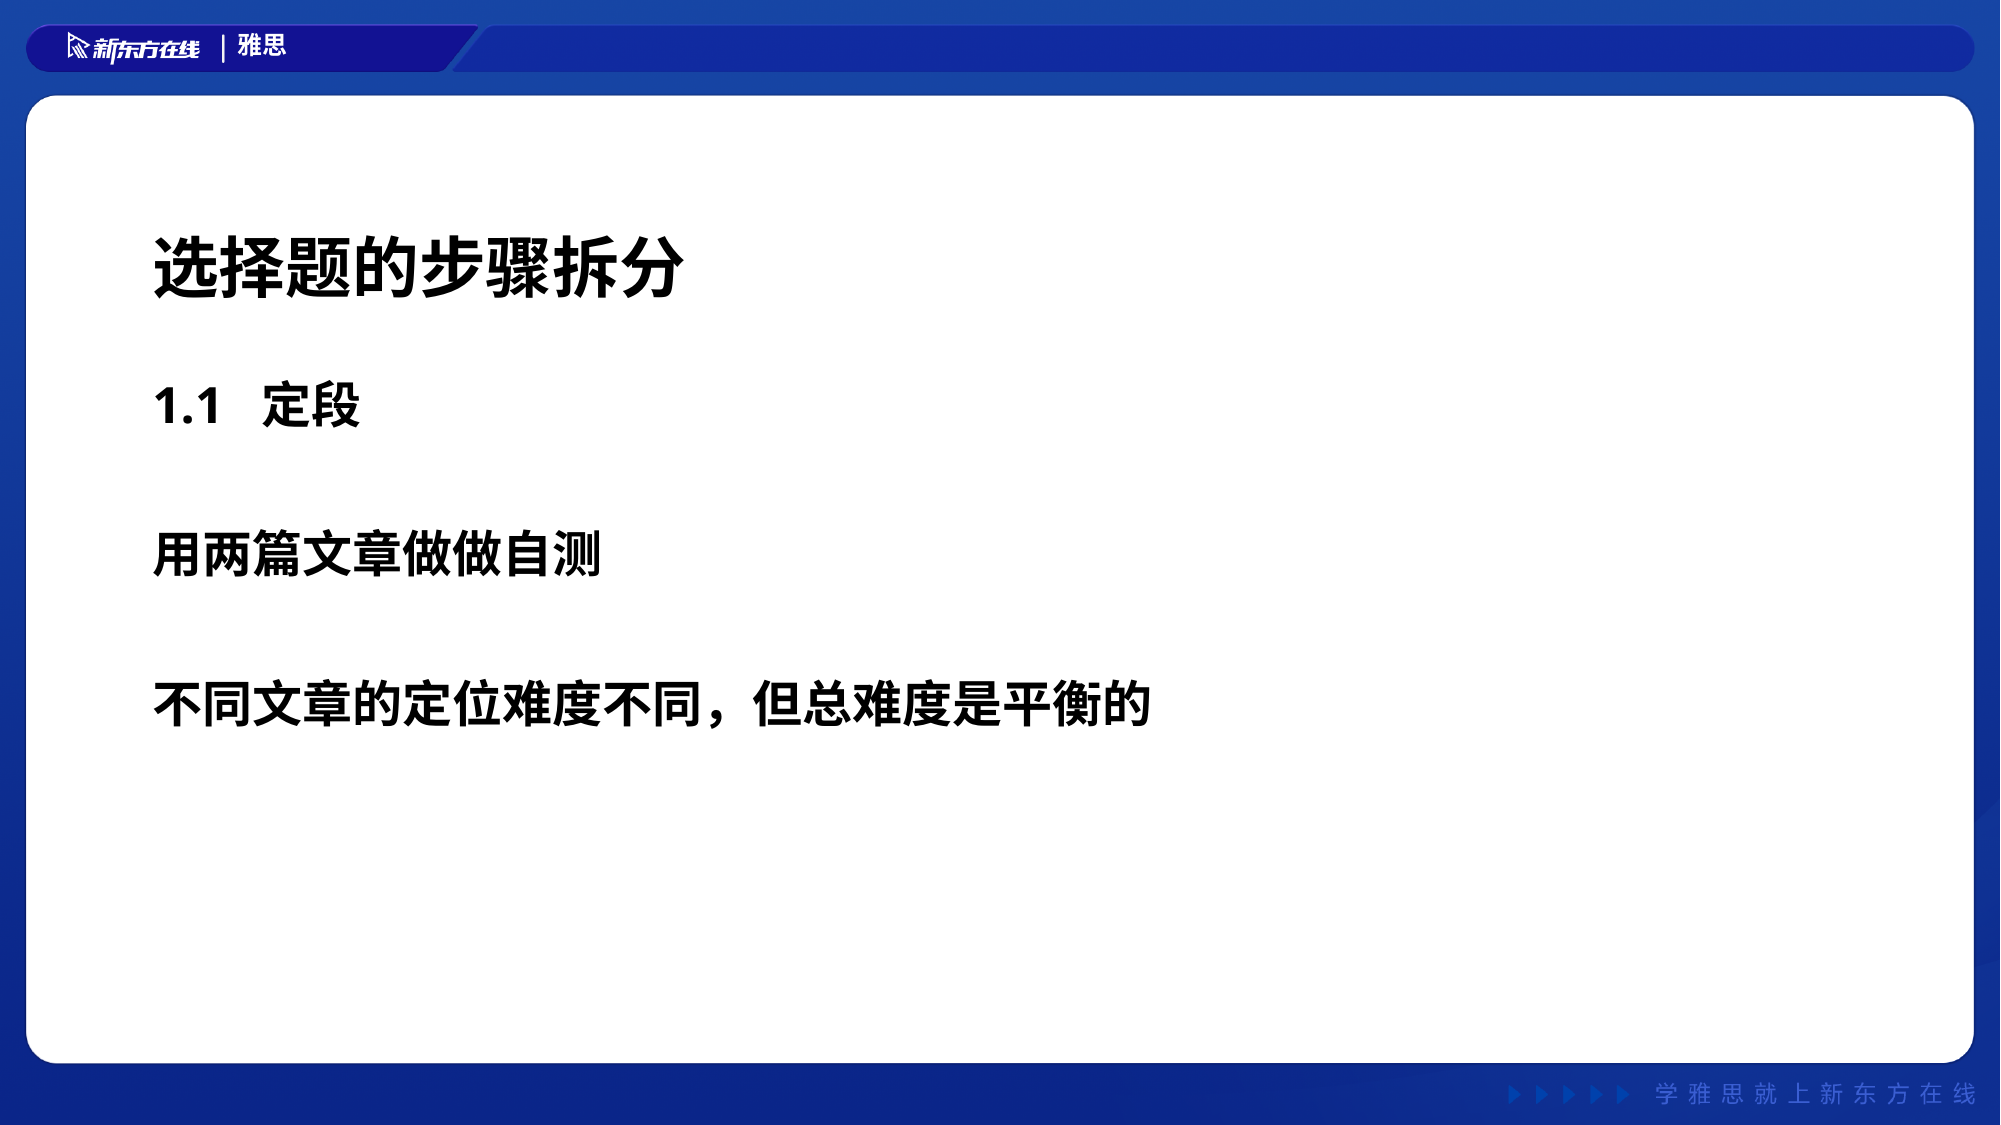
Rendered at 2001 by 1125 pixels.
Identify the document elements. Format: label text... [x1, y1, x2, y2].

picture [0, 0, 2000, 1125]
list 1.1 定段 用两篇文章做做自测 不同文章的定位难度不同，但总难度是平衡的 [137, 372, 1863, 1013]
title 选择题的步骤拆分 [137, 227, 1863, 316]
